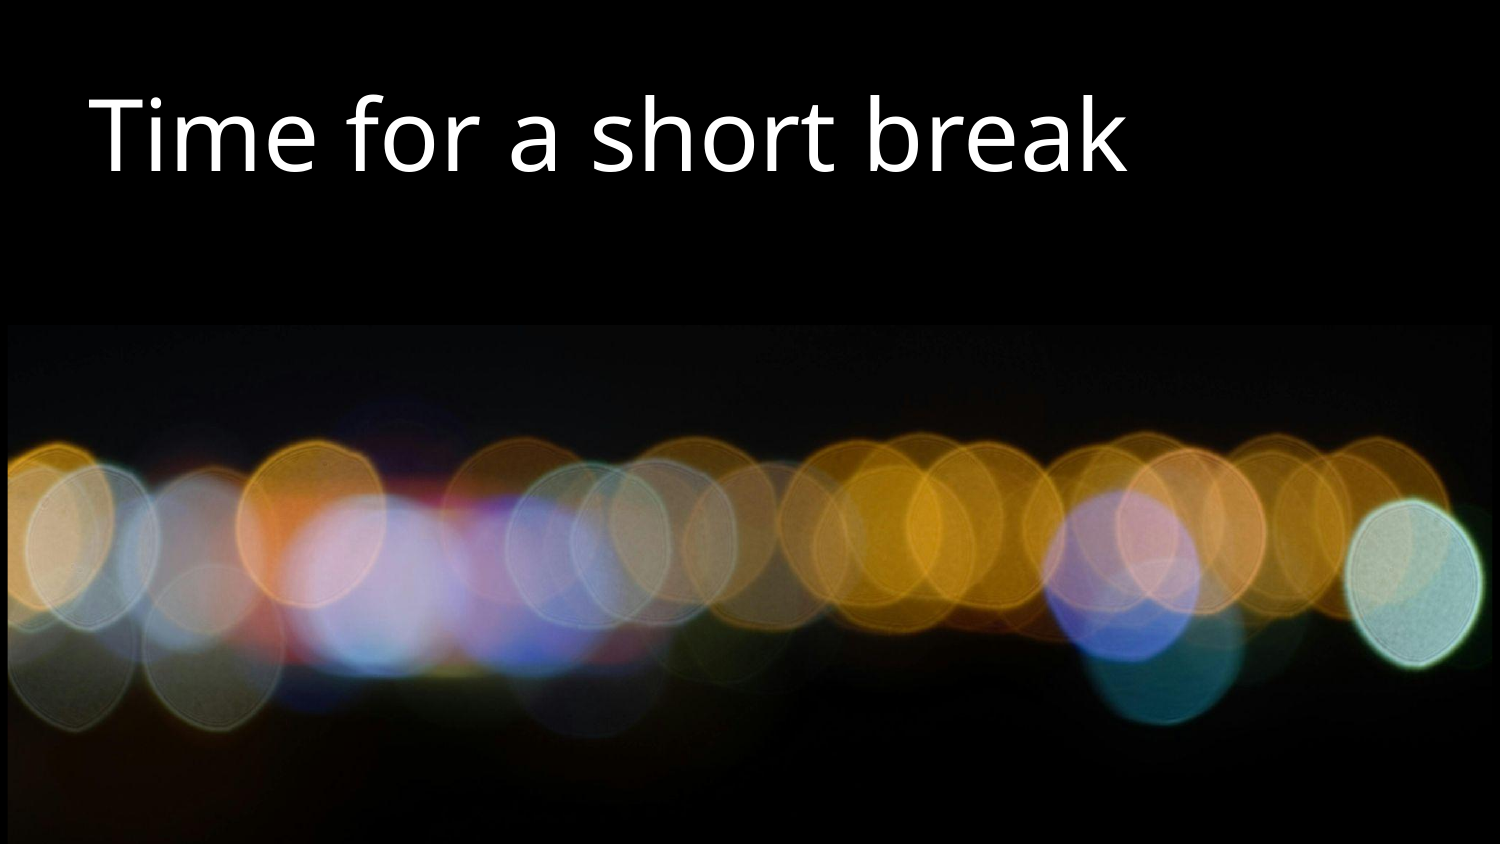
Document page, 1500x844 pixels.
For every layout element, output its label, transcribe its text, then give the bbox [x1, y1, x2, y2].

title Time for a short break [88, 91, 1442, 323]
picture [7, 325, 1493, 844]
